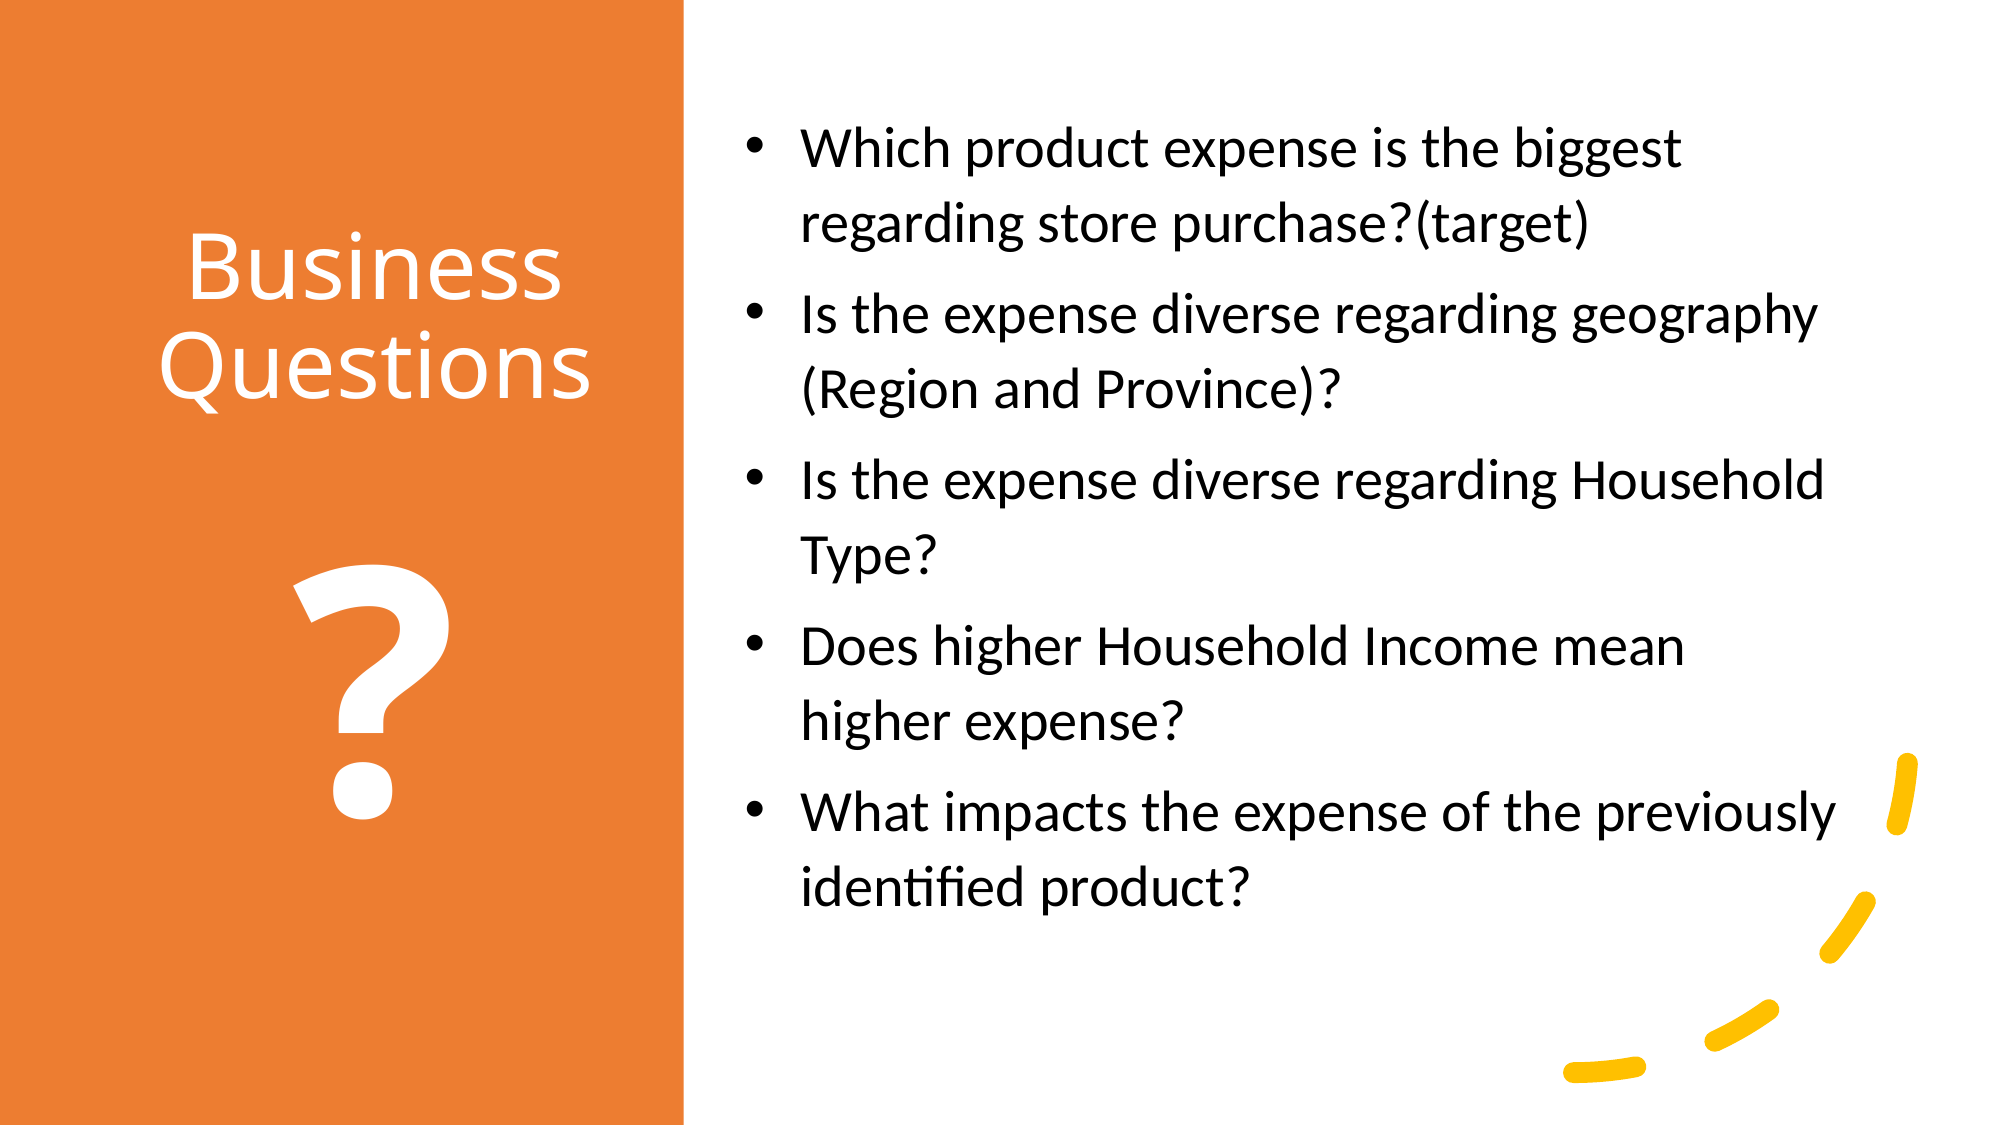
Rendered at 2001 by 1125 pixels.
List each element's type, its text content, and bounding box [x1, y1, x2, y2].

text_box [685, 0, 2000, 1125]
text_box [0, 0, 685, 1125]
text_box [1863, 737, 1909, 907]
title Business Questions ? [112, 97, 638, 1014]
list Which product expense is the biggest regarding store purchase?(target) Is the expense diverse regarding geography (Region and Province)? Is the expense diverse regarding Household Type? Does higher Household Income mean higher expense? What impacts the expense of the previously identified product? [729, 97, 1863, 1014]
slide_number 5 [1412, 1042, 1863, 1103]
text_box [1573, 1014, 1764, 1042]
